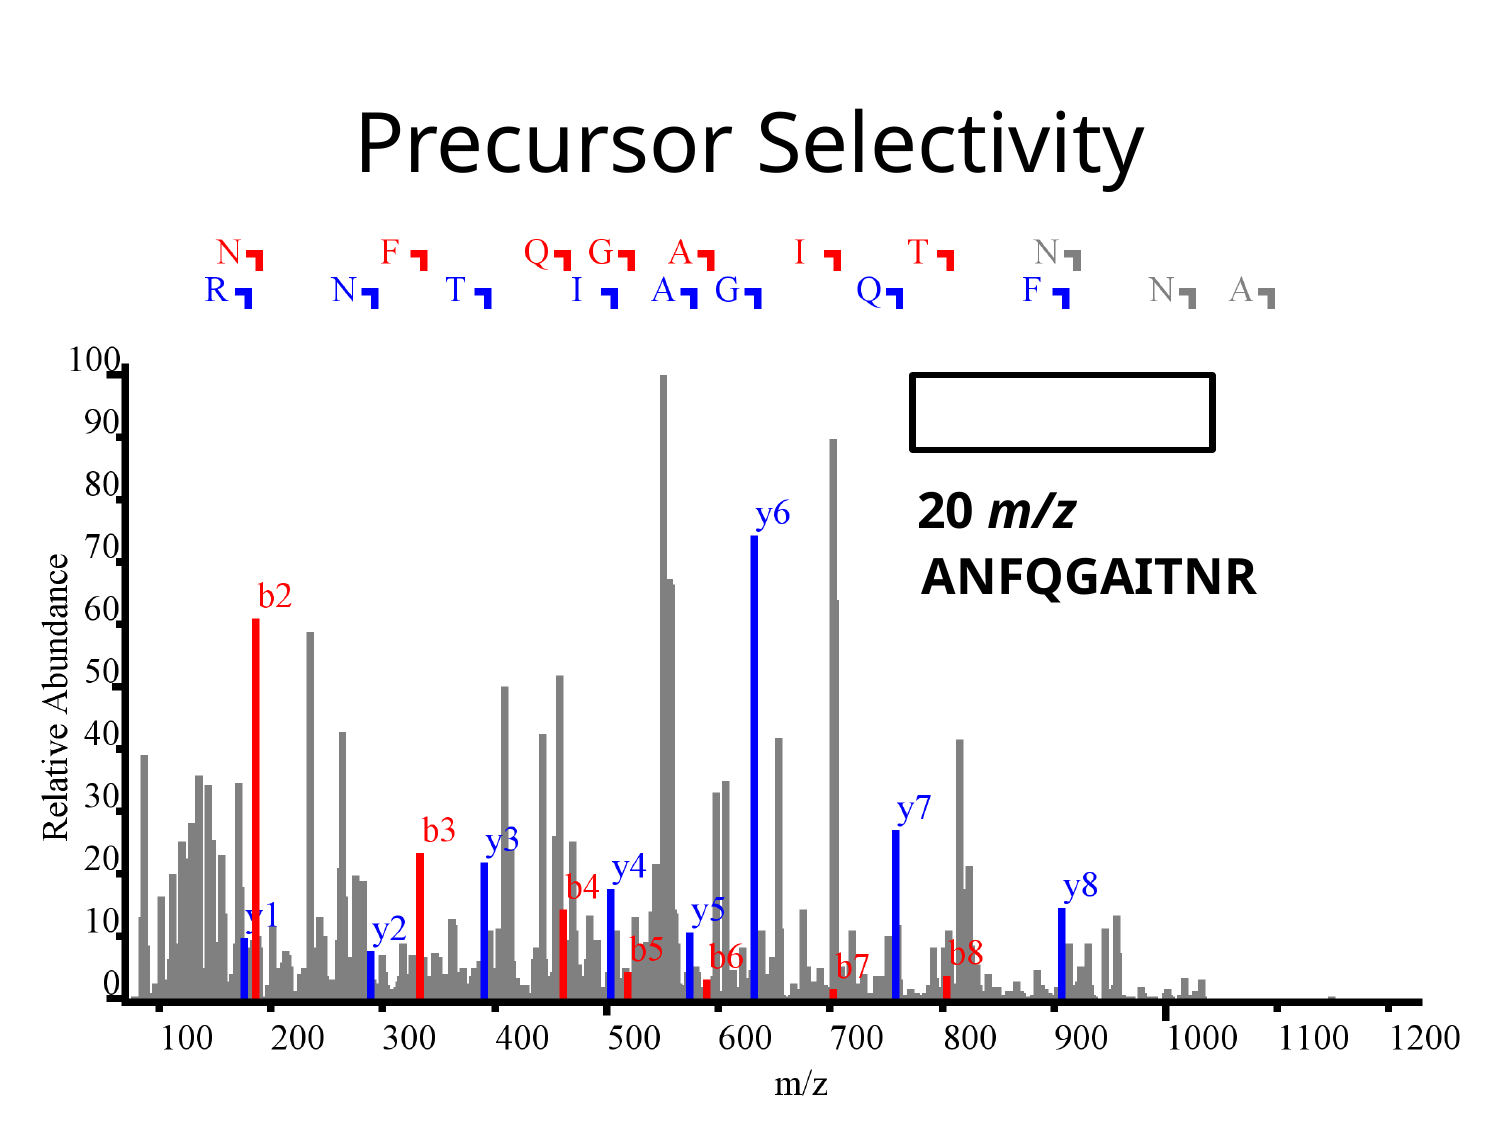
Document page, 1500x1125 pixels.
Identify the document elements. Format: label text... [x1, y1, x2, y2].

title Precursor Selectivity [75, 45, 1425, 211]
picture [25, 212, 1500, 1104]
